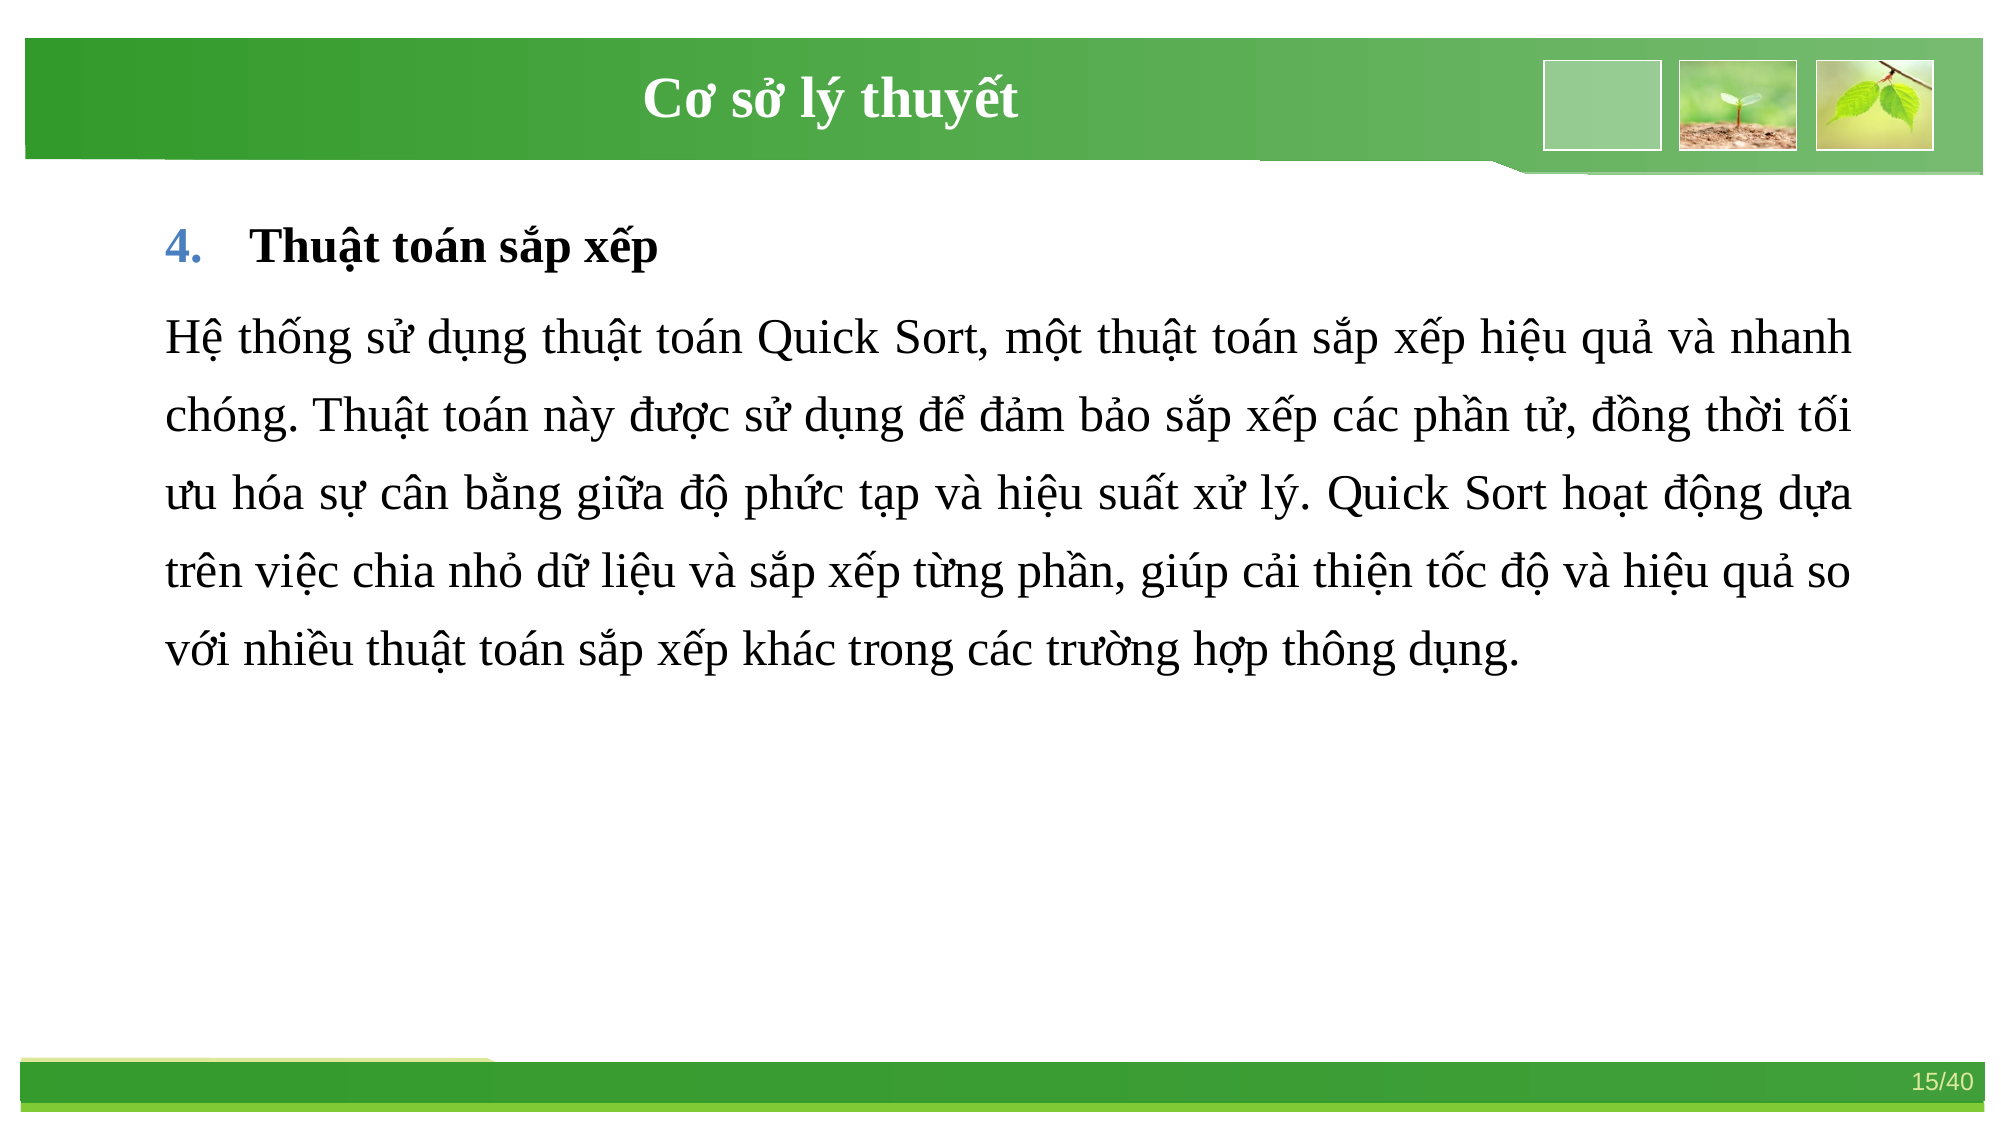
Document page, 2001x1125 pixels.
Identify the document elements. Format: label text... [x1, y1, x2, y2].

text_box Thuật toán sắp xếp Hệ thống sử dụng thuật toán Quick Sort, một thuật toán sắp xếp hiệu quả và nhanh chóng. Thuật toán này được sử dụng để đảm bảo sắp xếp các phần tử, đồng thời tối ưu hóa sự cân bằng giữa độ phức tạp và hiệu suất xử lý. Quick Sort hoạt động dựa trên việc chia nhỏ dữ liệu và sắp xếp từng phần, giúp cải thiện tốc độ và hiệu quả so với nhiều thuật toán sắp xếp khác trong các trường hợp thông dụng. [131, 187, 1869, 1013]
picture [1817, 61, 1932, 149]
text_box Cơ sở lý thuyết [274, 37, 1388, 150]
picture [20, 1062, 1985, 1101]
picture [1680, 61, 1796, 149]
